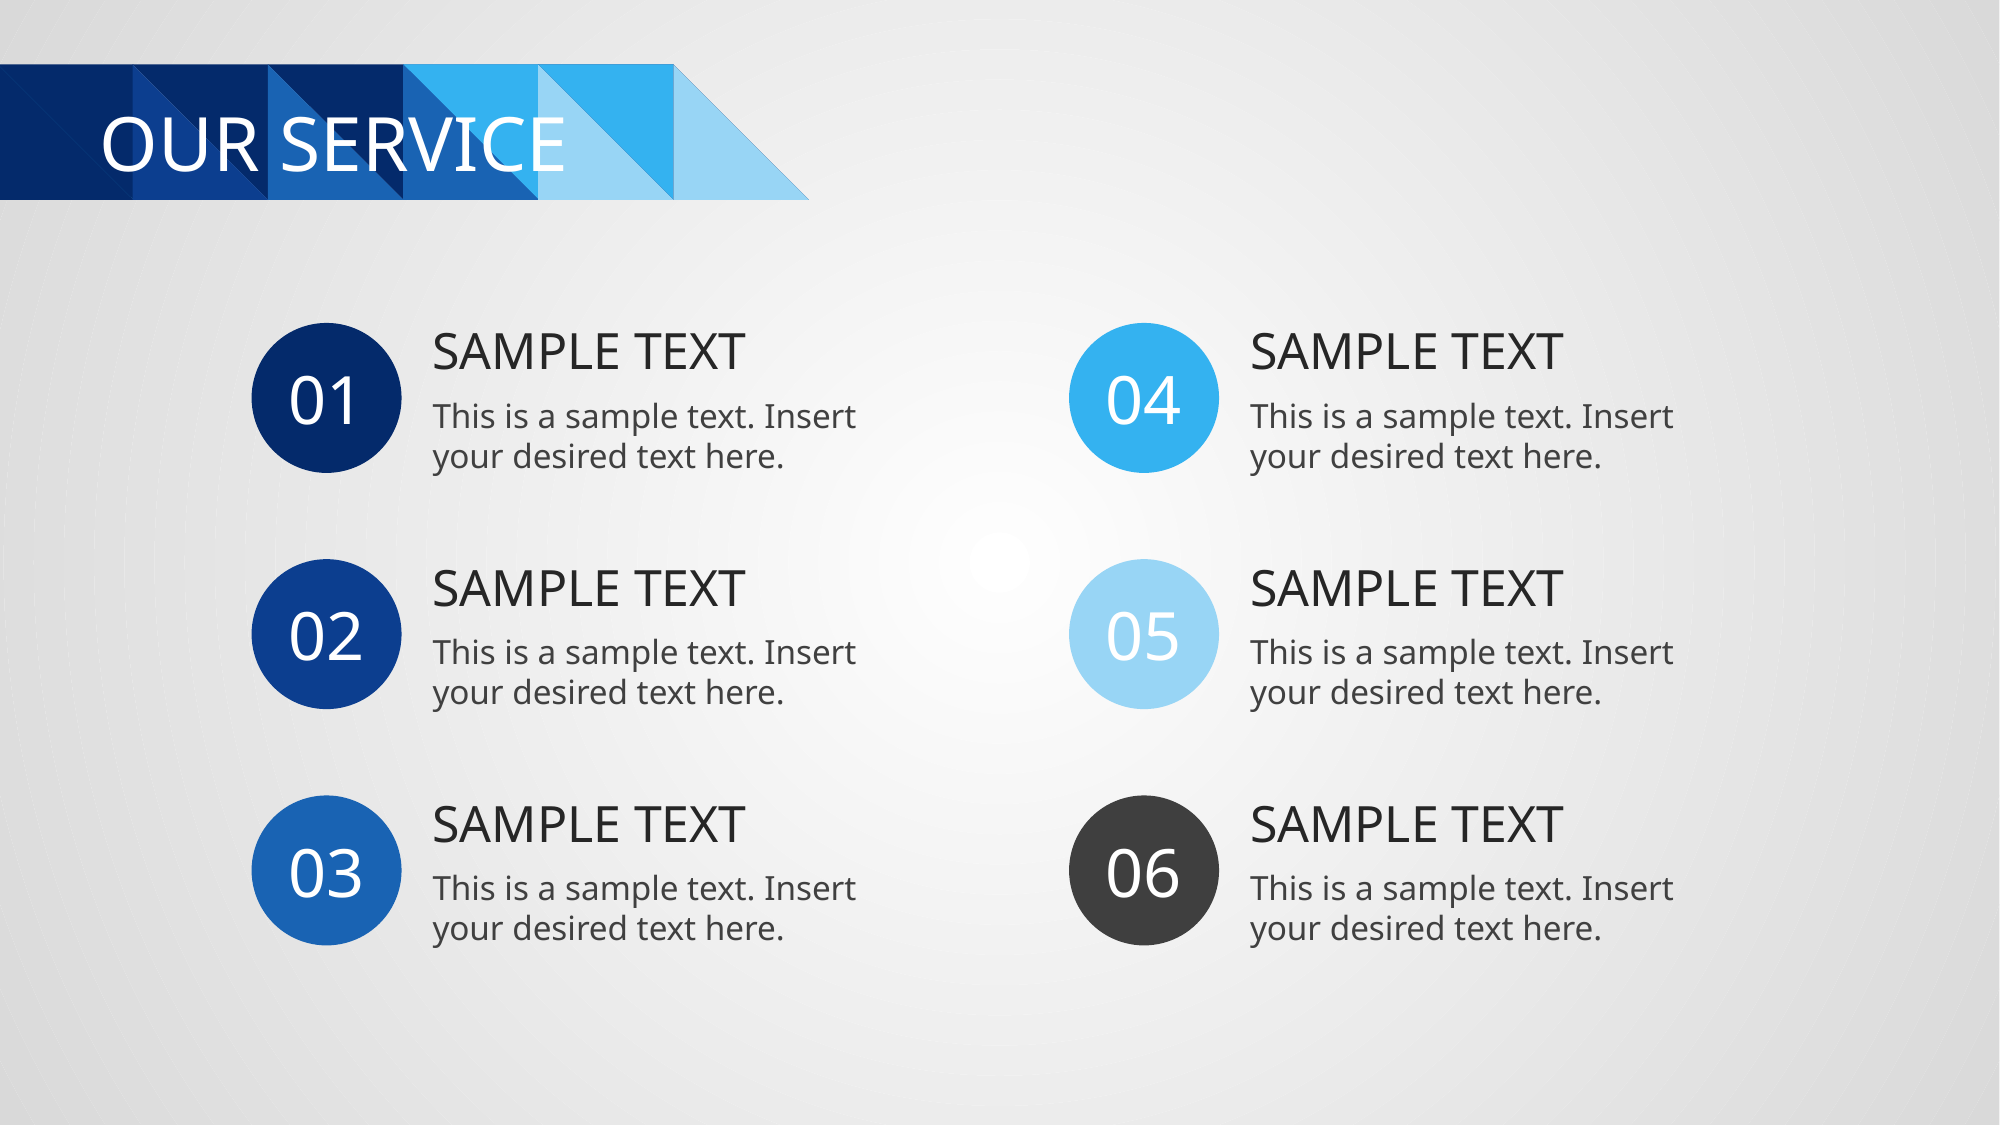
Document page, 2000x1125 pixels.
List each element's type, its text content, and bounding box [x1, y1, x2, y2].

title OUR SERVICE [99, 83, 1900, 200]
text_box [251, 312, 1749, 957]
